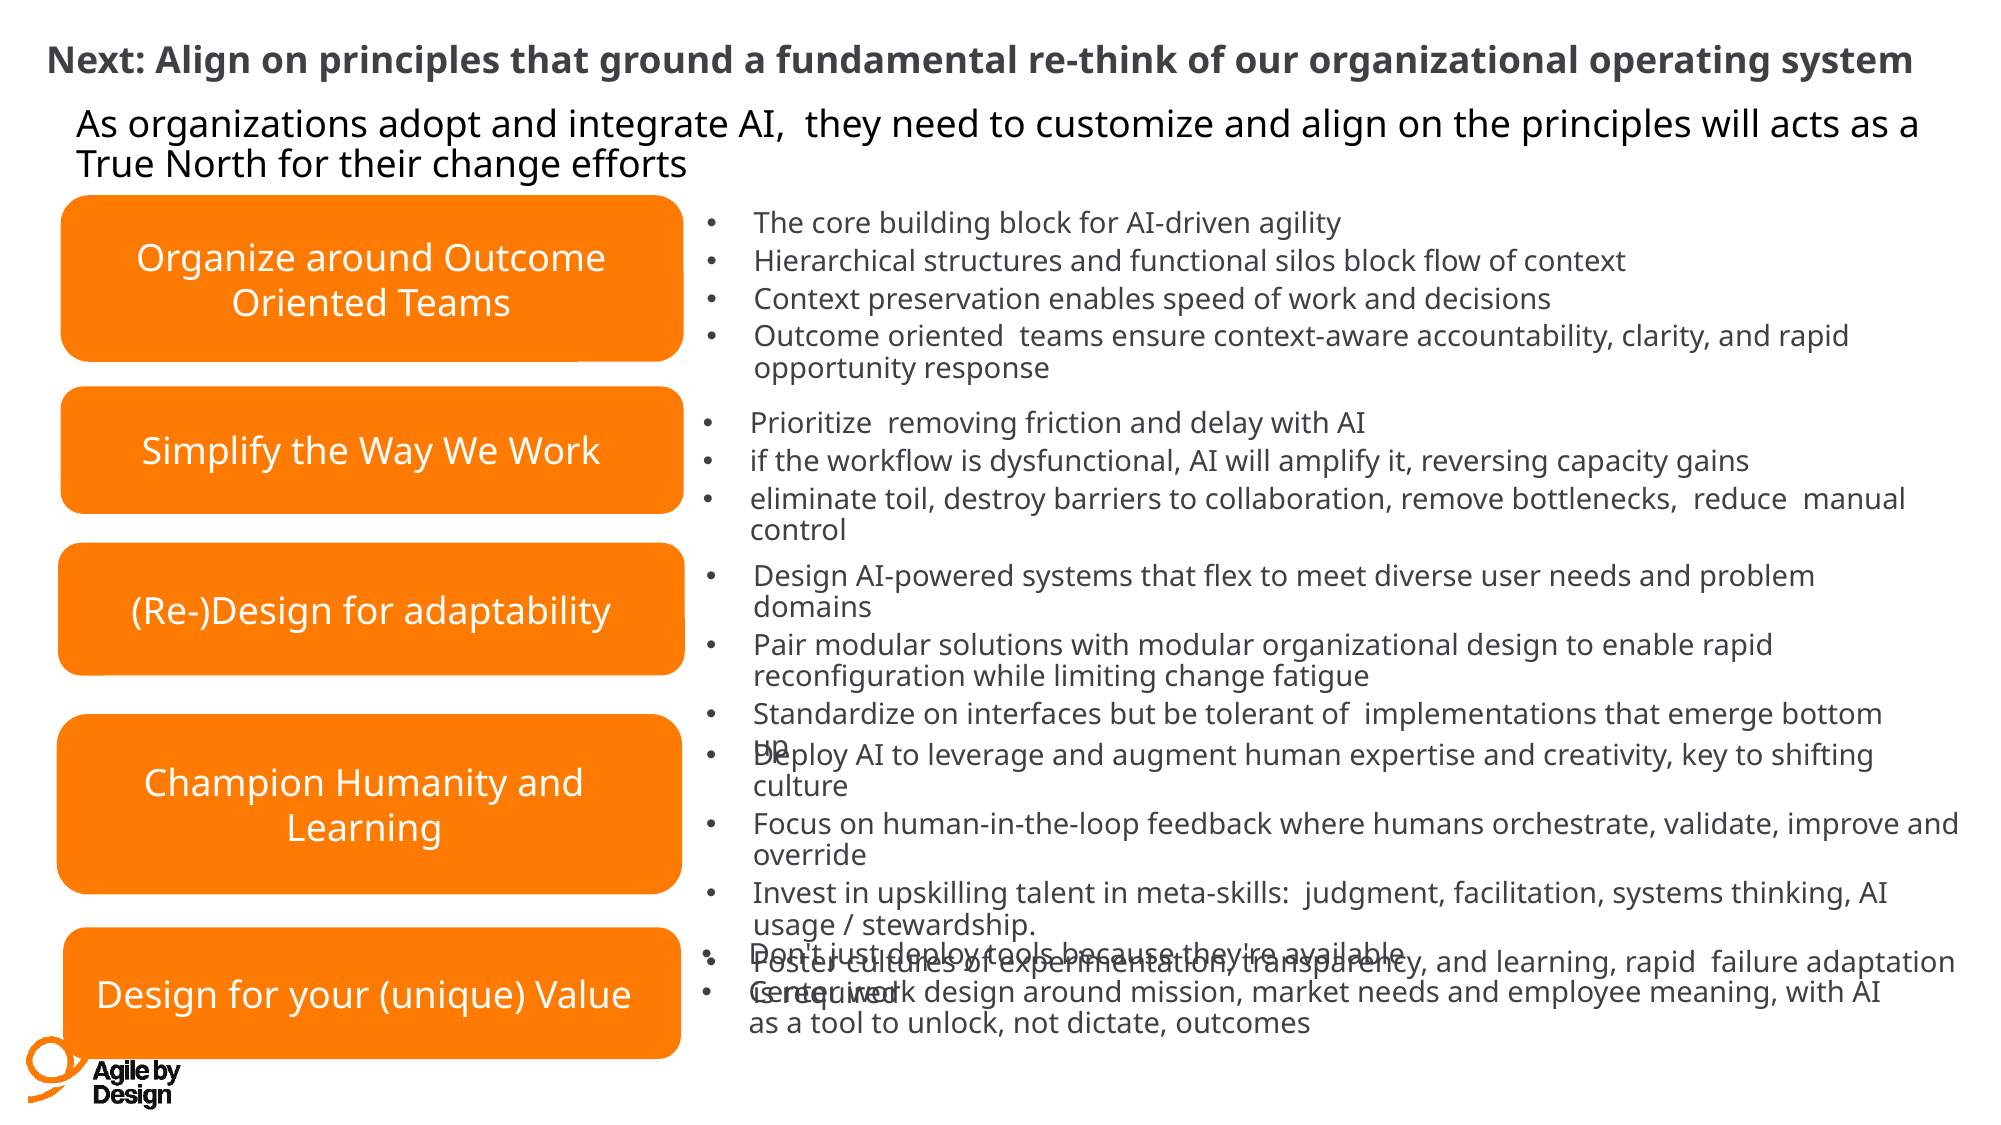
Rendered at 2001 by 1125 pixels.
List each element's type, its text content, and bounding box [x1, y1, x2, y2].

text_box Prioritize removing friction and delay with AI if the workflow is dysfunctional, AI will amplify it, reversing capacity gains eliminate toil, destroy barriers to collaboration, remove bottlenecks, reduce manual control [688, 401, 1958, 555]
text_box Don't just deploy tools because they're available Center work design around mission, market needs and employee meaning, with AI as a tool to unlock, not dictate, outcomes [686, 932, 1933, 1048]
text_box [59, 543, 684, 675]
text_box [64, 928, 680, 1059]
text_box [57, 715, 682, 894]
text_box Deploy AI to leverage and augment human expertise and creativity, key to shifting culture Focus on human-in-the-loop feedback where humans orchestrate, validate, improve and override Invest in upskilling talent in meta-skills: judgment, facilitation, systems thinking, AI usage / stewardship. Foster cultures of experimentation, transparency, and learning, rapid failure adaptation is required [691, 732, 1990, 1018]
list As organizations adopt and integrate AI, they need to customize and align on the principles will acts as a True North for their change efforts [60, 106, 1972, 204]
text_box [61, 387, 683, 513]
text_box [61, 196, 683, 361]
text_box Design AI-powered systems that flex to meet diverse user needs and problem domains Pair modular solutions with modular organizational design to enable rapid reconfiguration while limiting change fatigue Standardize on interfaces but be tolerant of implementations that emerge bottom up [691, 553, 1929, 732]
title Next: Align on principles that ground a fundamental re-think of our organizational operating system [31, 17, 2000, 106]
text_box The core building block for AI-driven agility Hierarchical structures and functional silos block flow of context Context preservation enables speed of work and decisions Outcome oriented teams ensure context-aware accountability, clarity, and rapid opportunity response [691, 201, 1974, 392]
picture [26, 1035, 181, 1110]
